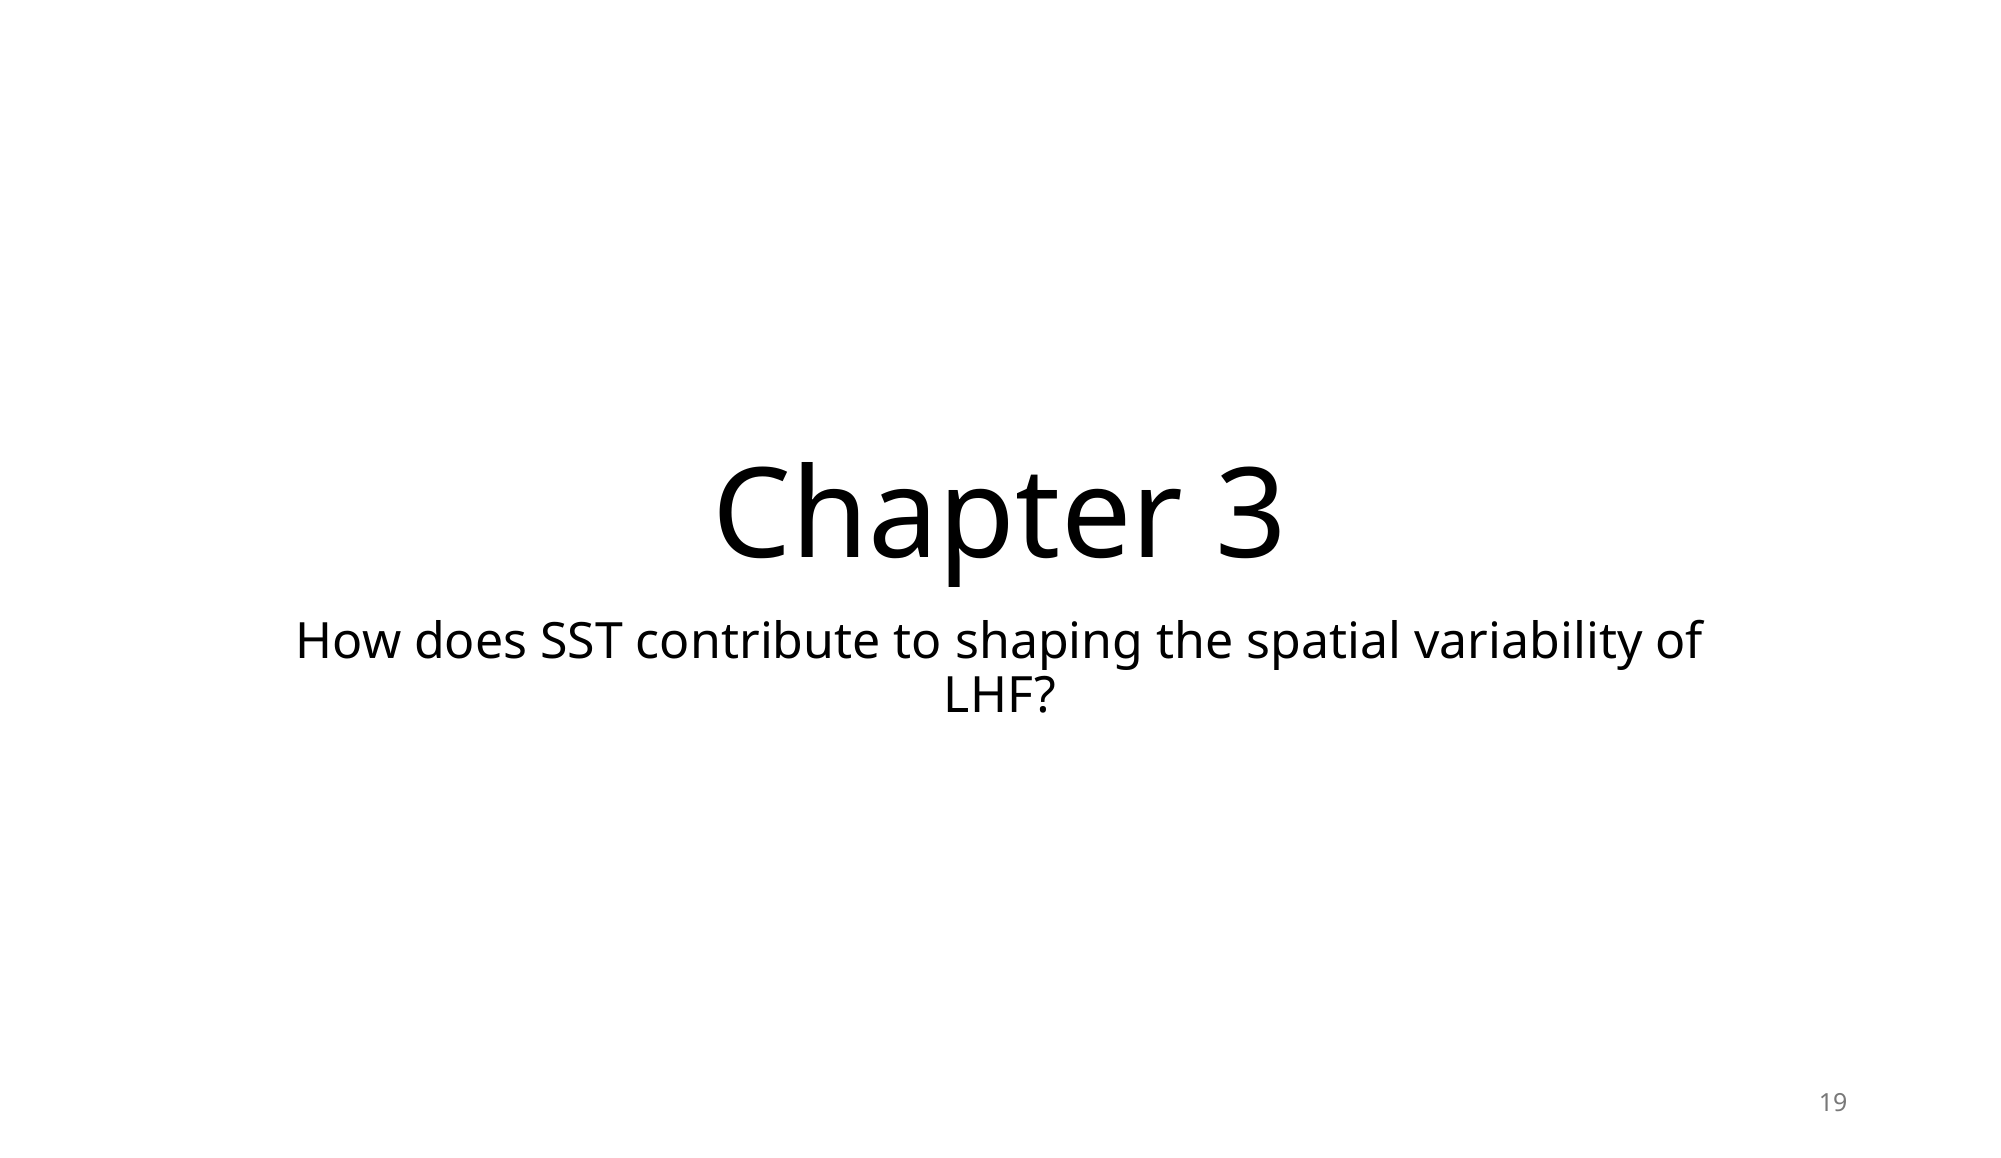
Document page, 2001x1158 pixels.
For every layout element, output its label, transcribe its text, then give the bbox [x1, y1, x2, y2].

slide_number 19 [1412, 1072, 1863, 1135]
subtitle How does SST contribute to shaping the spatial variability of LHF? [249, 607, 1750, 888]
title Chapter 3 [249, 189, 1750, 593]
